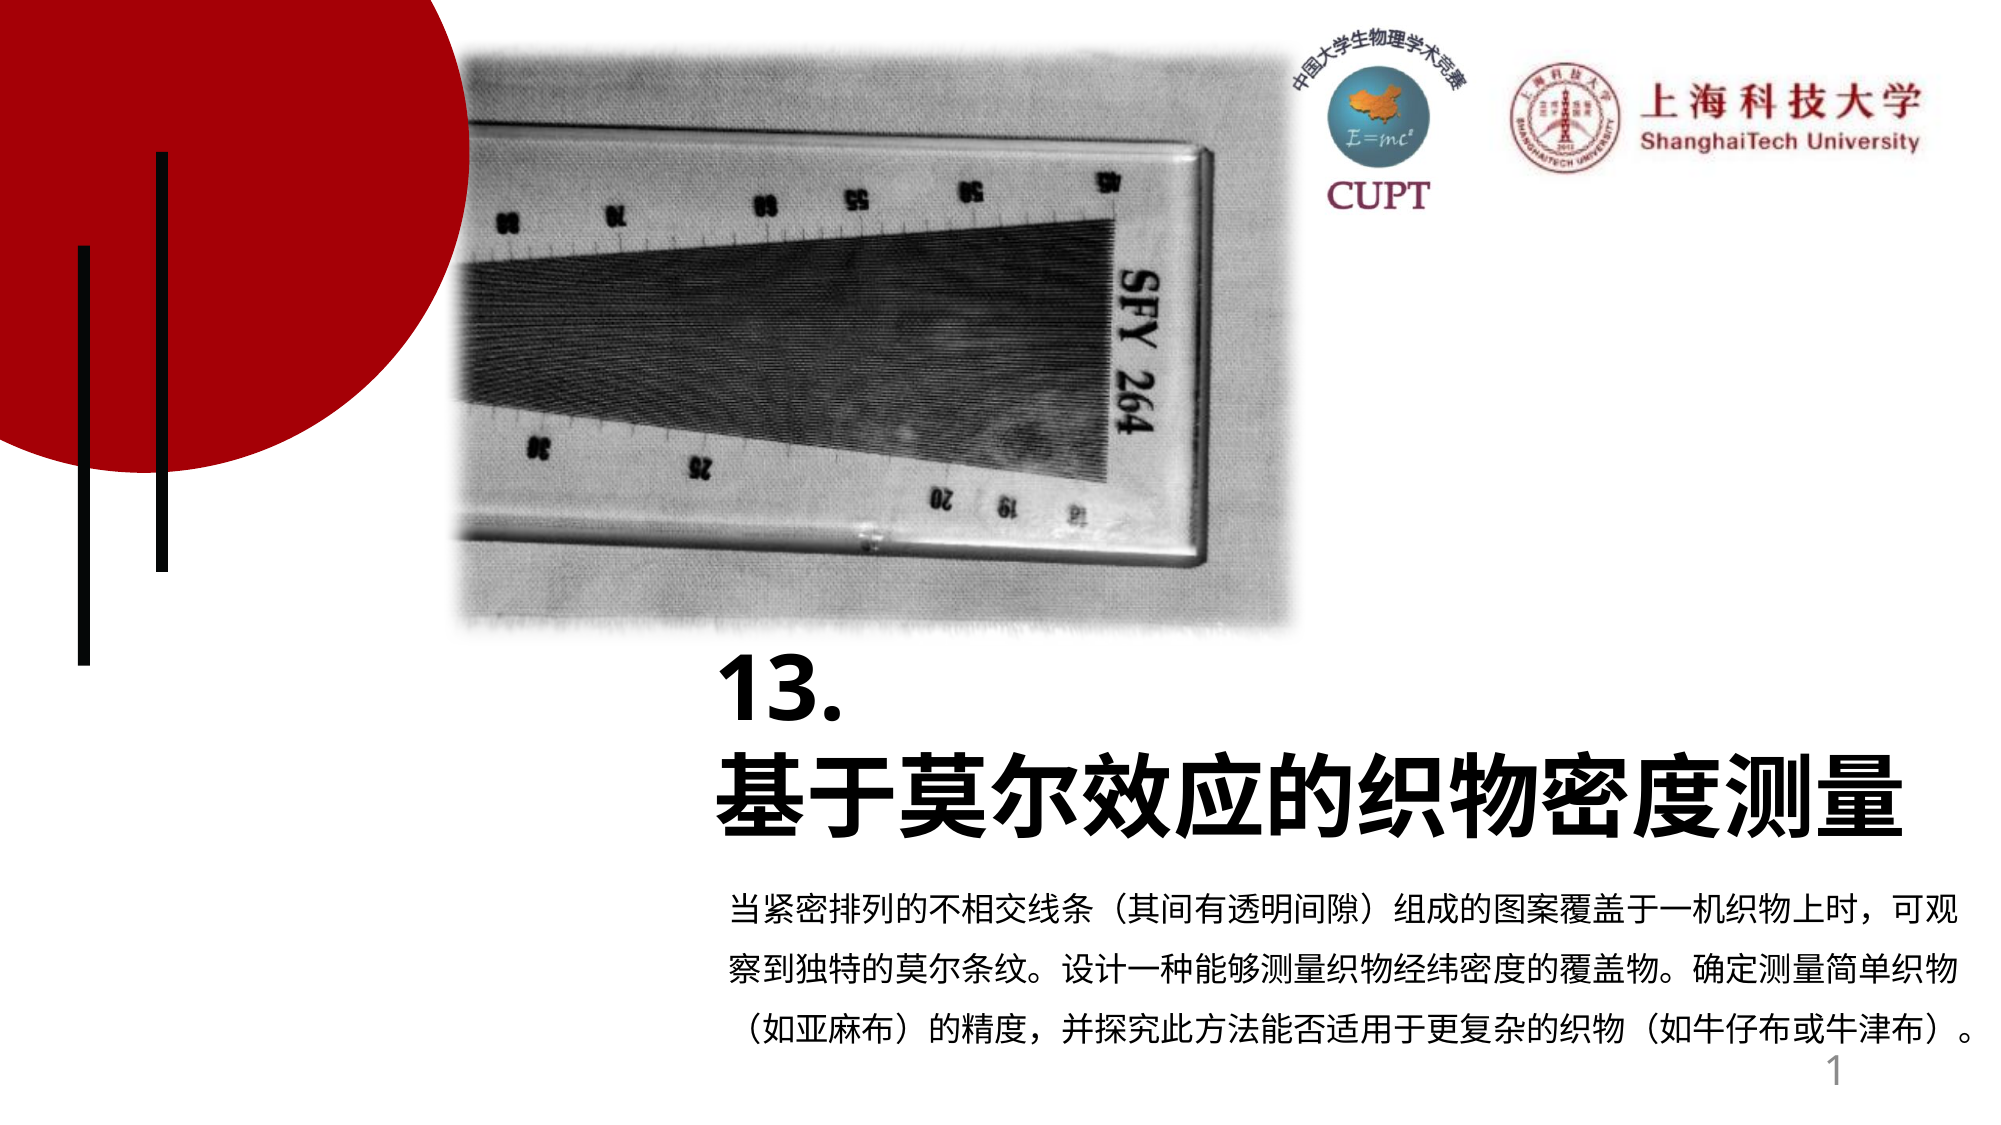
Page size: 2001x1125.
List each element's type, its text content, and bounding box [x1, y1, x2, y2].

text_box [0, 0, 470, 473]
slide_number 1 [1412, 1042, 1863, 1103]
text_box 当紧密排列的不相交线条（其间有透明间隙）组成的图案覆盖于一机织物上时，可观察到独特的莫尔条纹。设计一种能够测量织物经纬密度的覆盖物。确定测量简单织物（如亚麻布）的精度，并探究此方法能否适用于更复杂的织物（如牛仔布或牛津布）。 [714, 860, 1976, 1056]
picture [473, 0, 2000, 774]
text_box [77, 245, 90, 666]
text_box 13. 基于莫尔效应的织物密度测量 [699, 620, 1990, 856]
text_box [156, 151, 168, 572]
